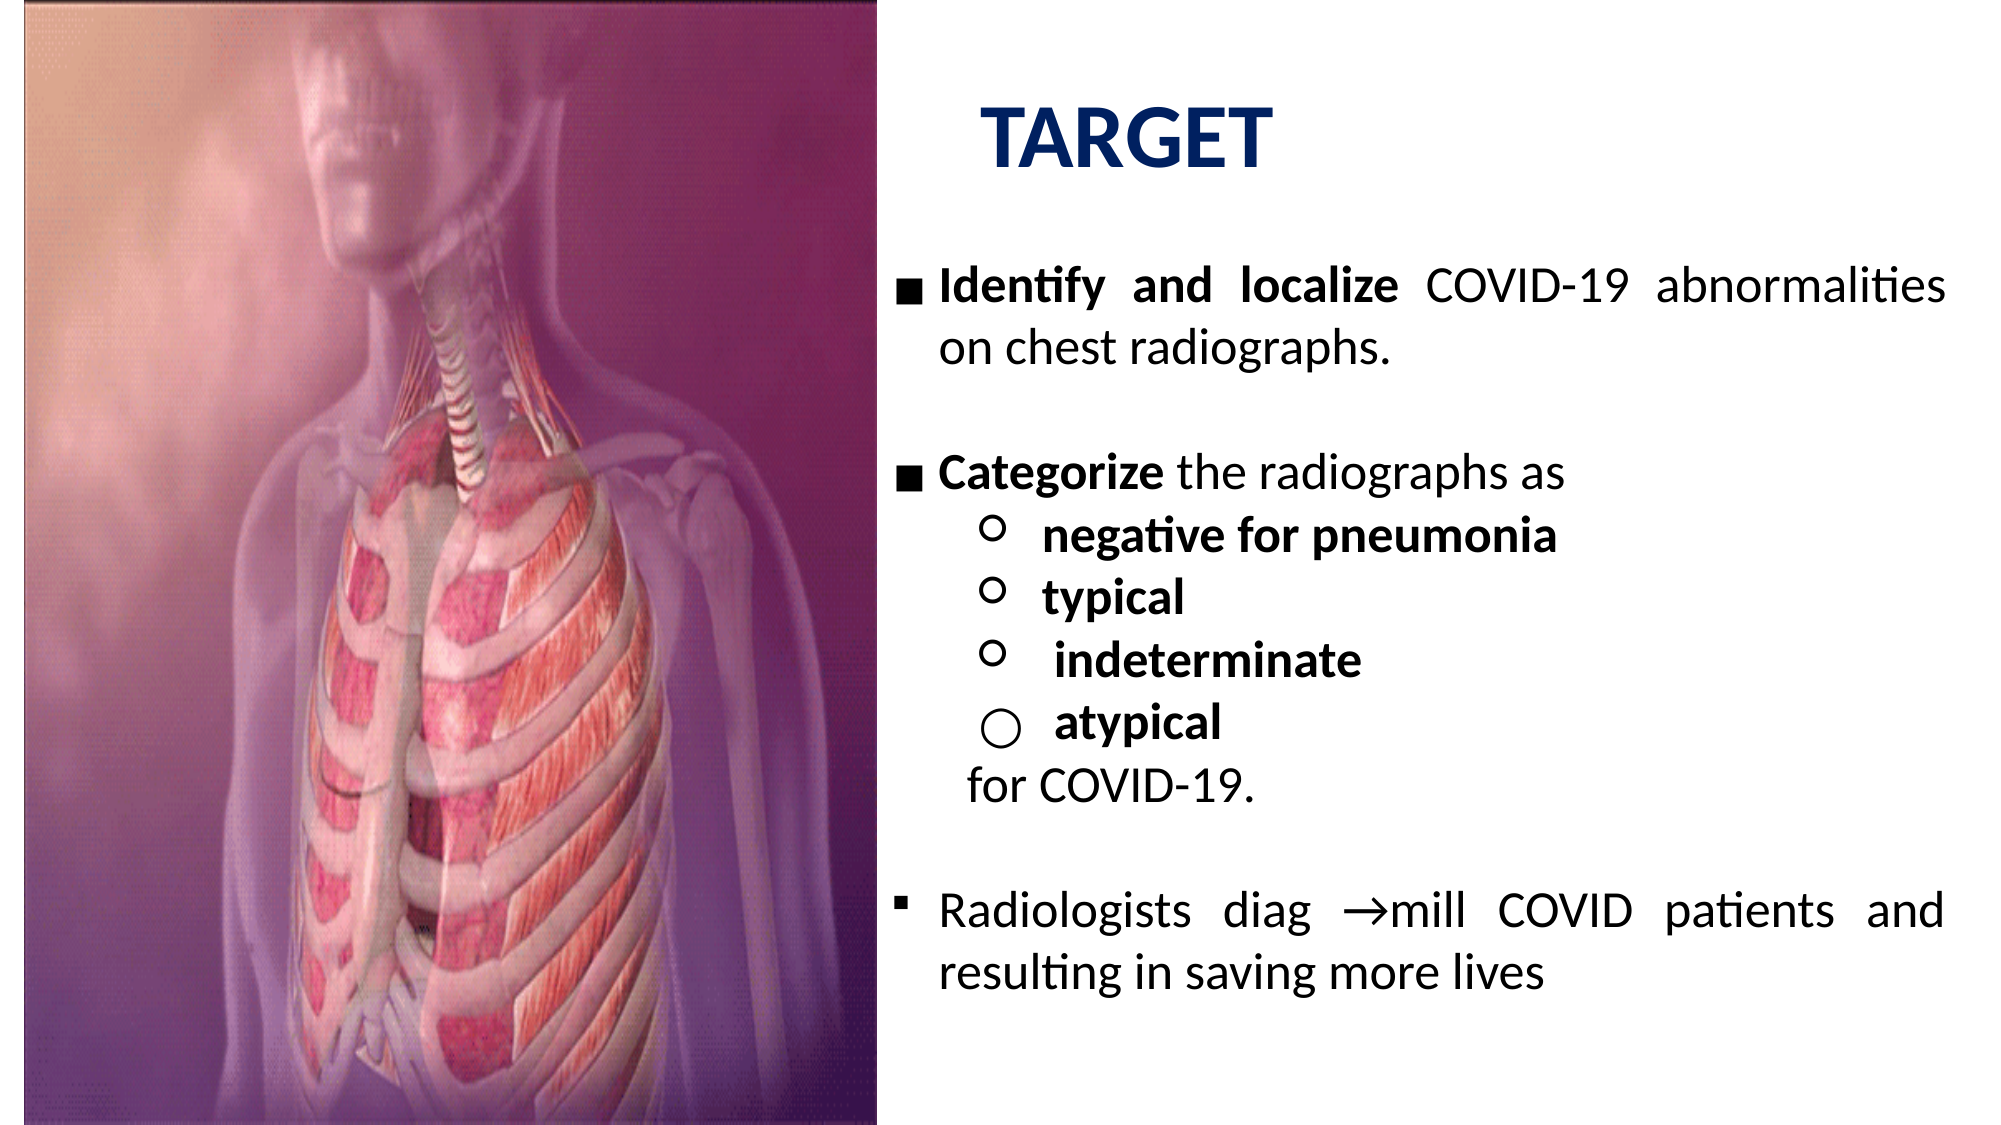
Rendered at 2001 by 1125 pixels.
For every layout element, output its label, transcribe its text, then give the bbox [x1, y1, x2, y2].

text_box TARGET [965, 68, 1874, 194]
text_box Identify and localize COVID-19 abnormalities on chest radiographs. Categorize the radiographs as negative for pneumonia typical indeterminate atypical for COVID-19. Radiologists diag →mill COVID patients and resulting in saving more lives [882, 242, 1962, 1008]
picture [24, 0, 878, 1125]
